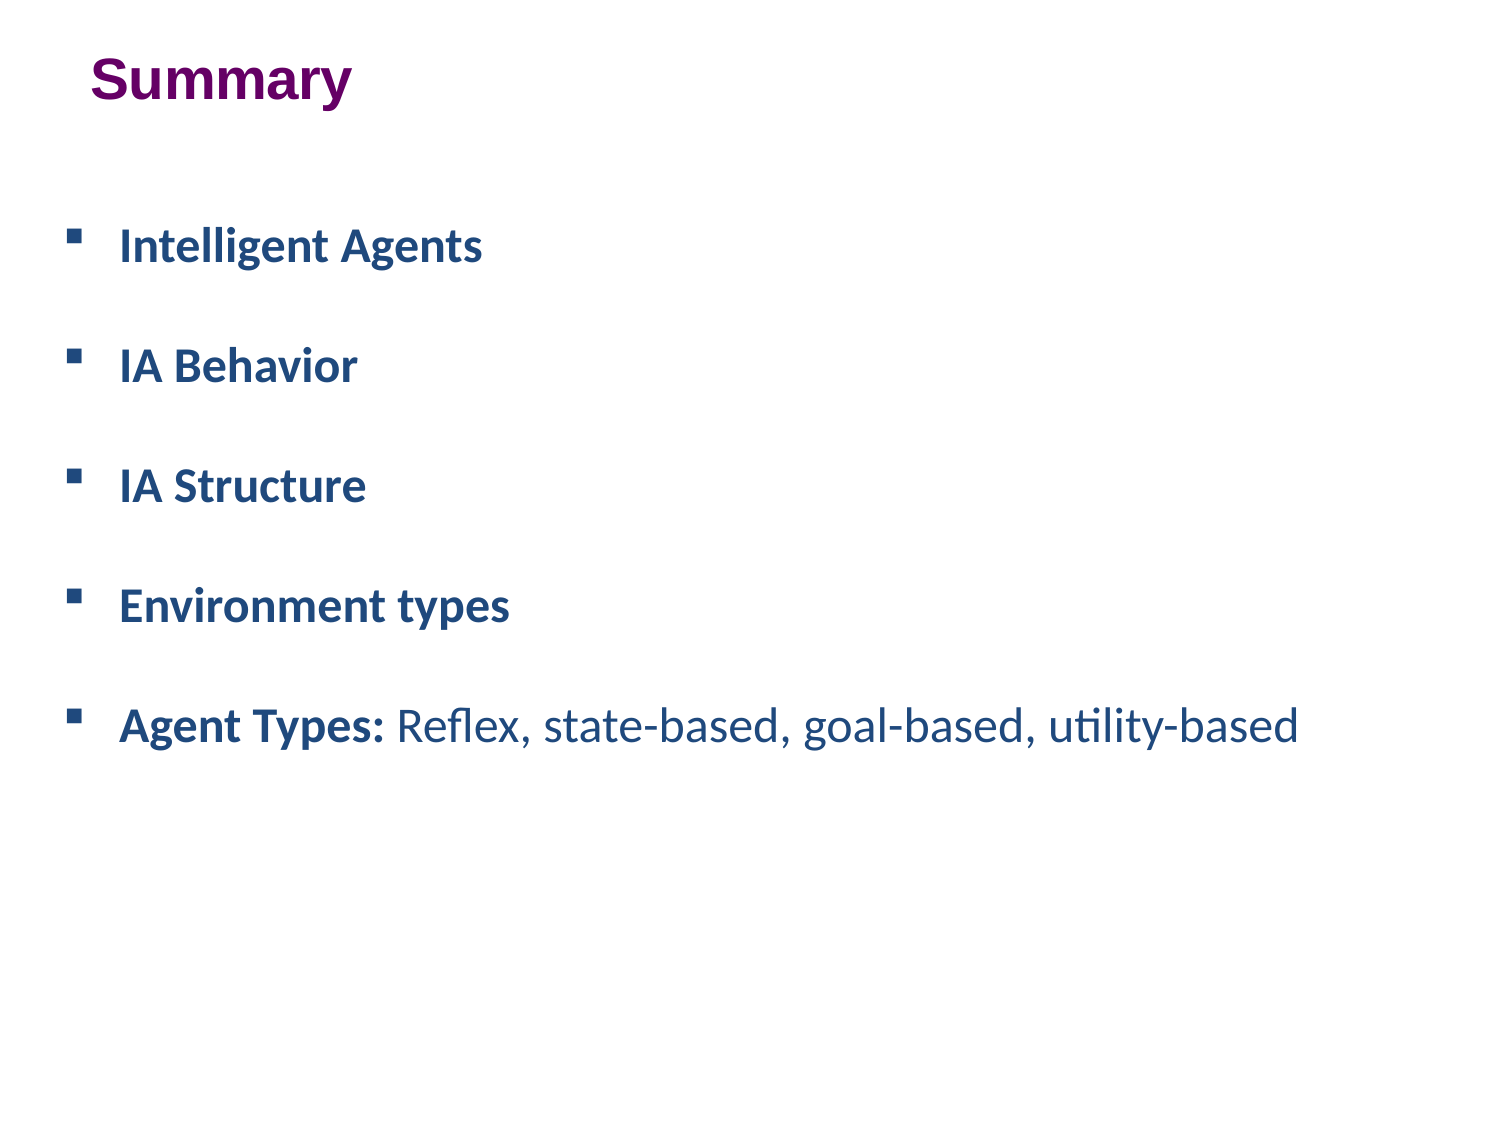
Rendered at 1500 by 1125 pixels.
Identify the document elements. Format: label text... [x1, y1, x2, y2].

text_box Intelligent Agents IA Behavior IA Structure Environment types Agent Types: Reflex, state-based, goal-based, utility-based [62, 152, 1454, 808]
text_box Summary [87, 41, 358, 112]
